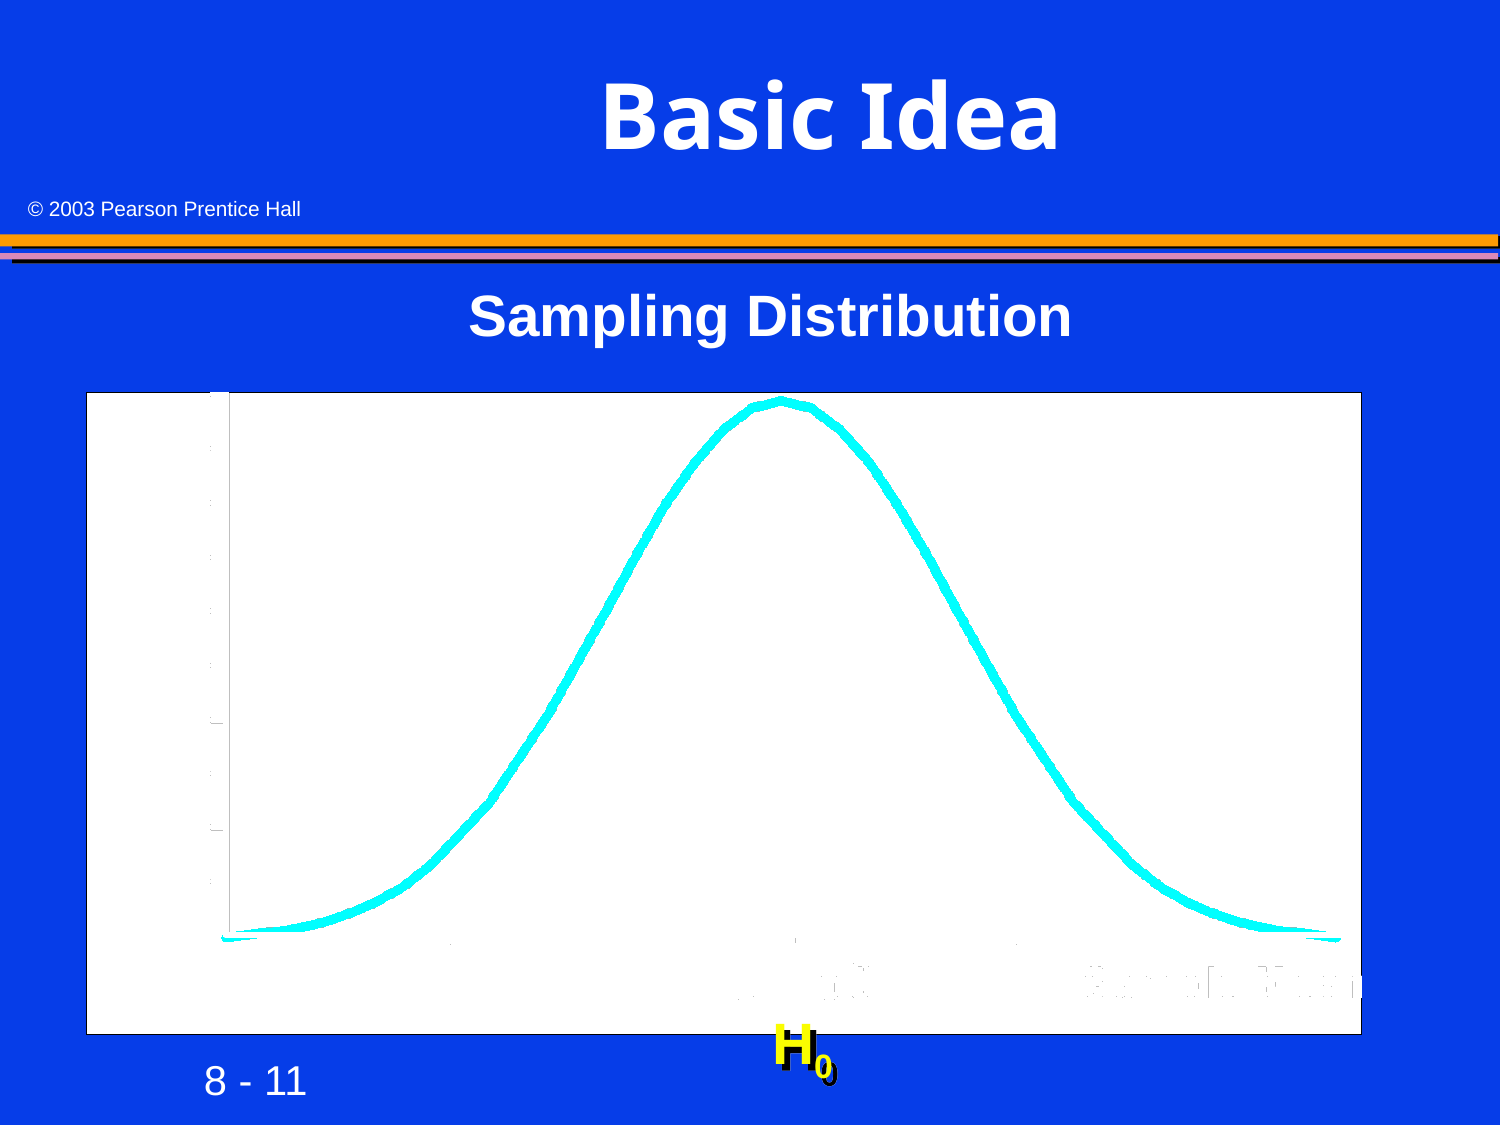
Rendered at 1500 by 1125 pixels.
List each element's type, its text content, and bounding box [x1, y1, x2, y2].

title Basic Idea [275, 24, 1388, 213]
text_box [85, 392, 1363, 1036]
text_box H0 [721, 1044, 884, 1093]
text_box Sampling Distribution [433, 271, 1109, 356]
